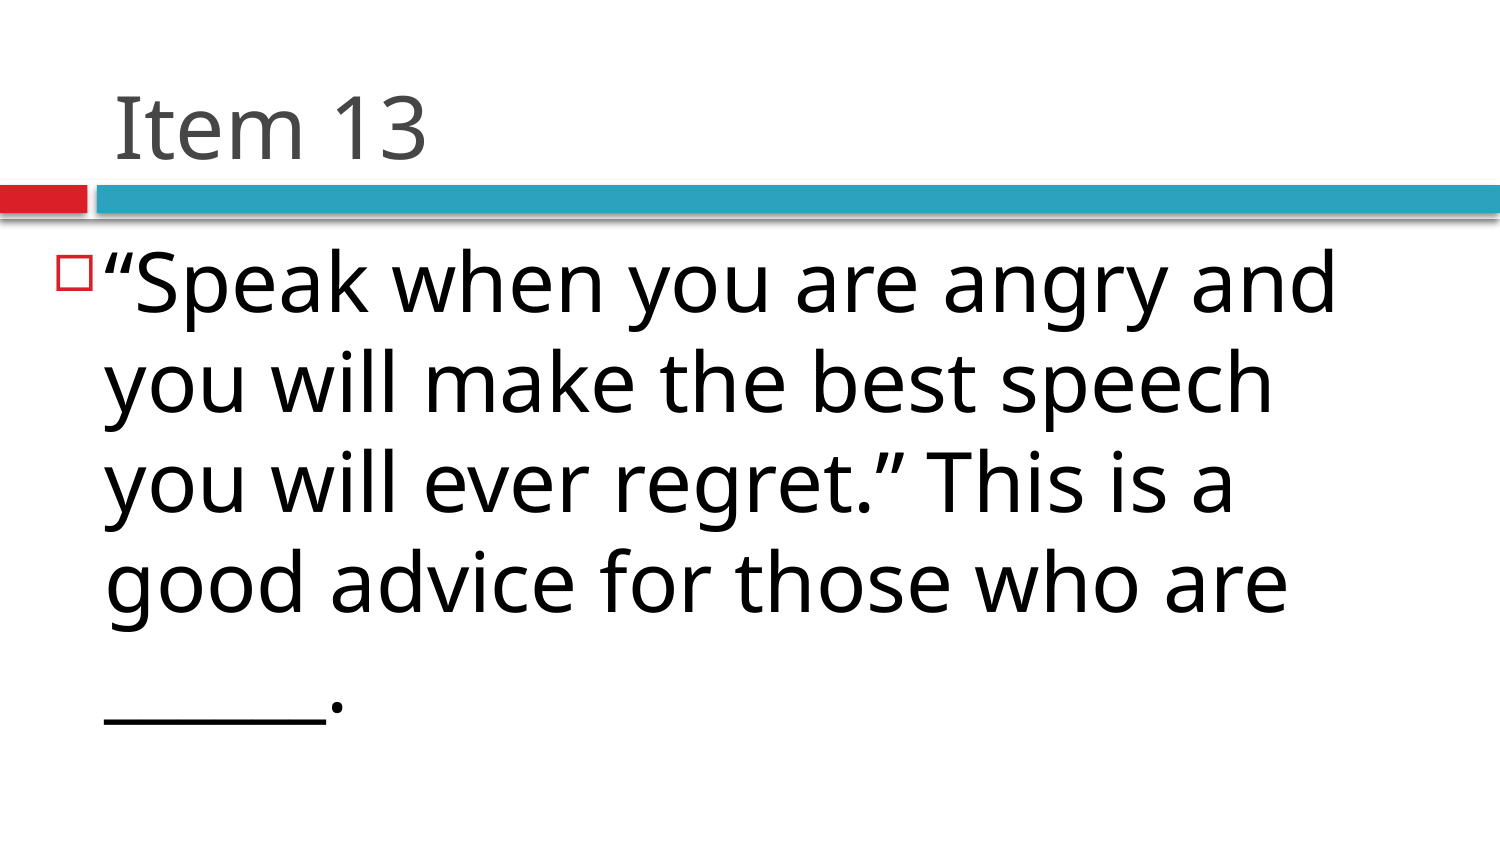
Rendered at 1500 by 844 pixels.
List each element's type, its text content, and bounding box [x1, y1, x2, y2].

title Item 13 [99, 19, 1438, 185]
list “Speak when you are angry and you will make the best speech you will ever regret.” This is a good advice for those who are ______. [37, 221, 1438, 844]
